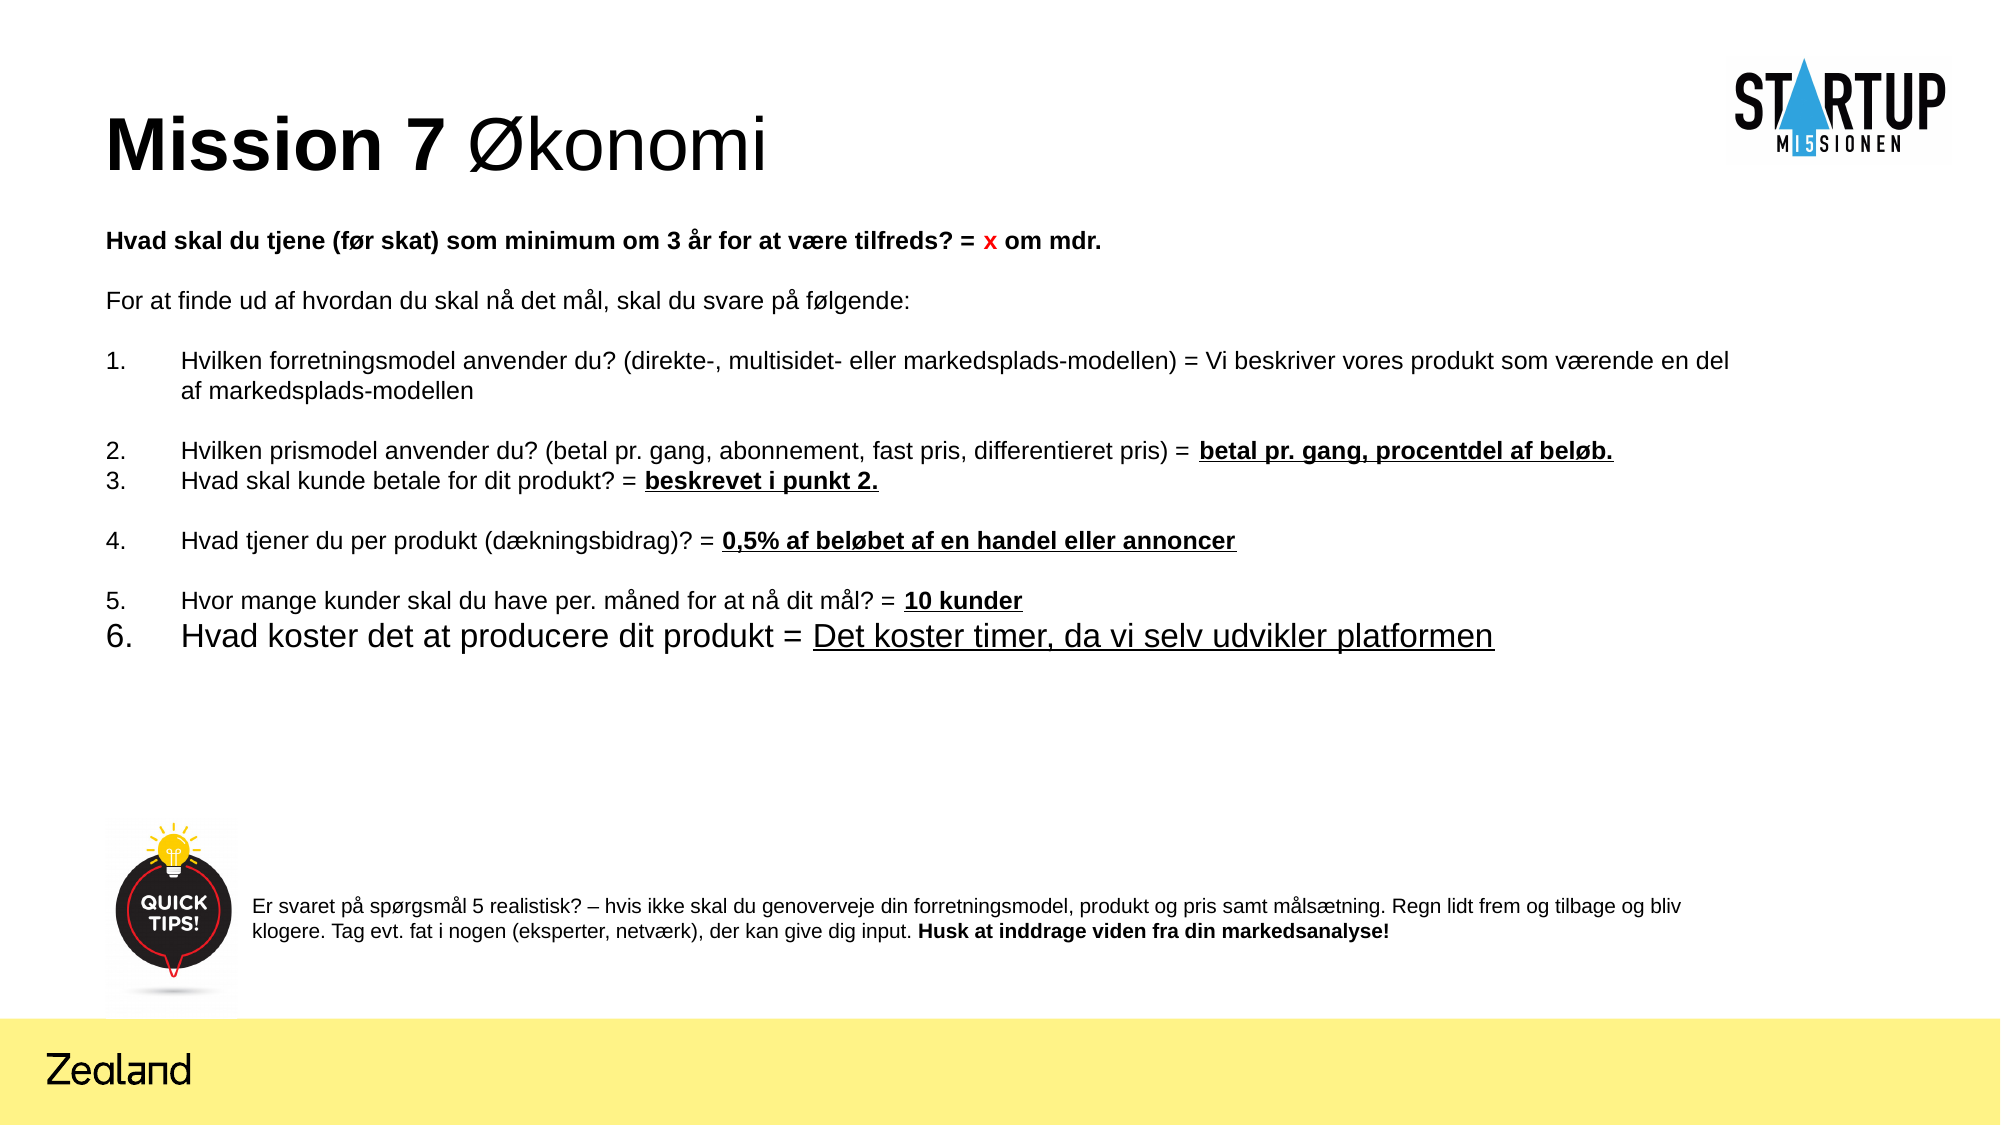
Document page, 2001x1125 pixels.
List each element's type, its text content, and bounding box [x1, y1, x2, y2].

text_box Er svaret på spørgsmål 5 realistisk? – hvis ikke skal du genoverveje din forretningsmodel, produkt og pris samt målsætning. Regn lidt frem og tilbage og bliv klogere. Tag evt. fat i nogen (eksperter, netværk), der kan give dig input. Husk at inddrage viden fra din markedsanalyse! [238, 885, 1770, 951]
picture [105, 818, 238, 1019]
text_box Mission 7 Økonomi [105, 106, 1643, 225]
text_box Hvad skal du tjene (før skat) som minimum om 3 år for at være tilfreds? = x om mdr. For at finde ud af hvordan du skal nå det mål, skal du svare på følgende: Hvilken forretningsmodel anvender du? (direkte-, multisidet- eller markedsplads-modellen) = Vi beskriver vores produkt som værende en del af markedsplads-modellen Hvilken prismodel anvender du? (betal pr. gang, abonnement, fast pris, differentieret pris) = betal pr. gang, procentdel af beløb. Hvad skal kunde betale for dit produkt? = beskrevet i punkt 2. Hvad tjener du per produkt (dækningsbidrag)? = 0,5% af beløbet af en handel eller annoncer Hvor mange kunder skal du have per. måned for at nå dit mål? = 10 kunder Hvad koster det at producere dit produkt = Det koster timer, da vi selv udvikler platformen [105, 225, 1746, 705]
picture [1726, 56, 1952, 165]
